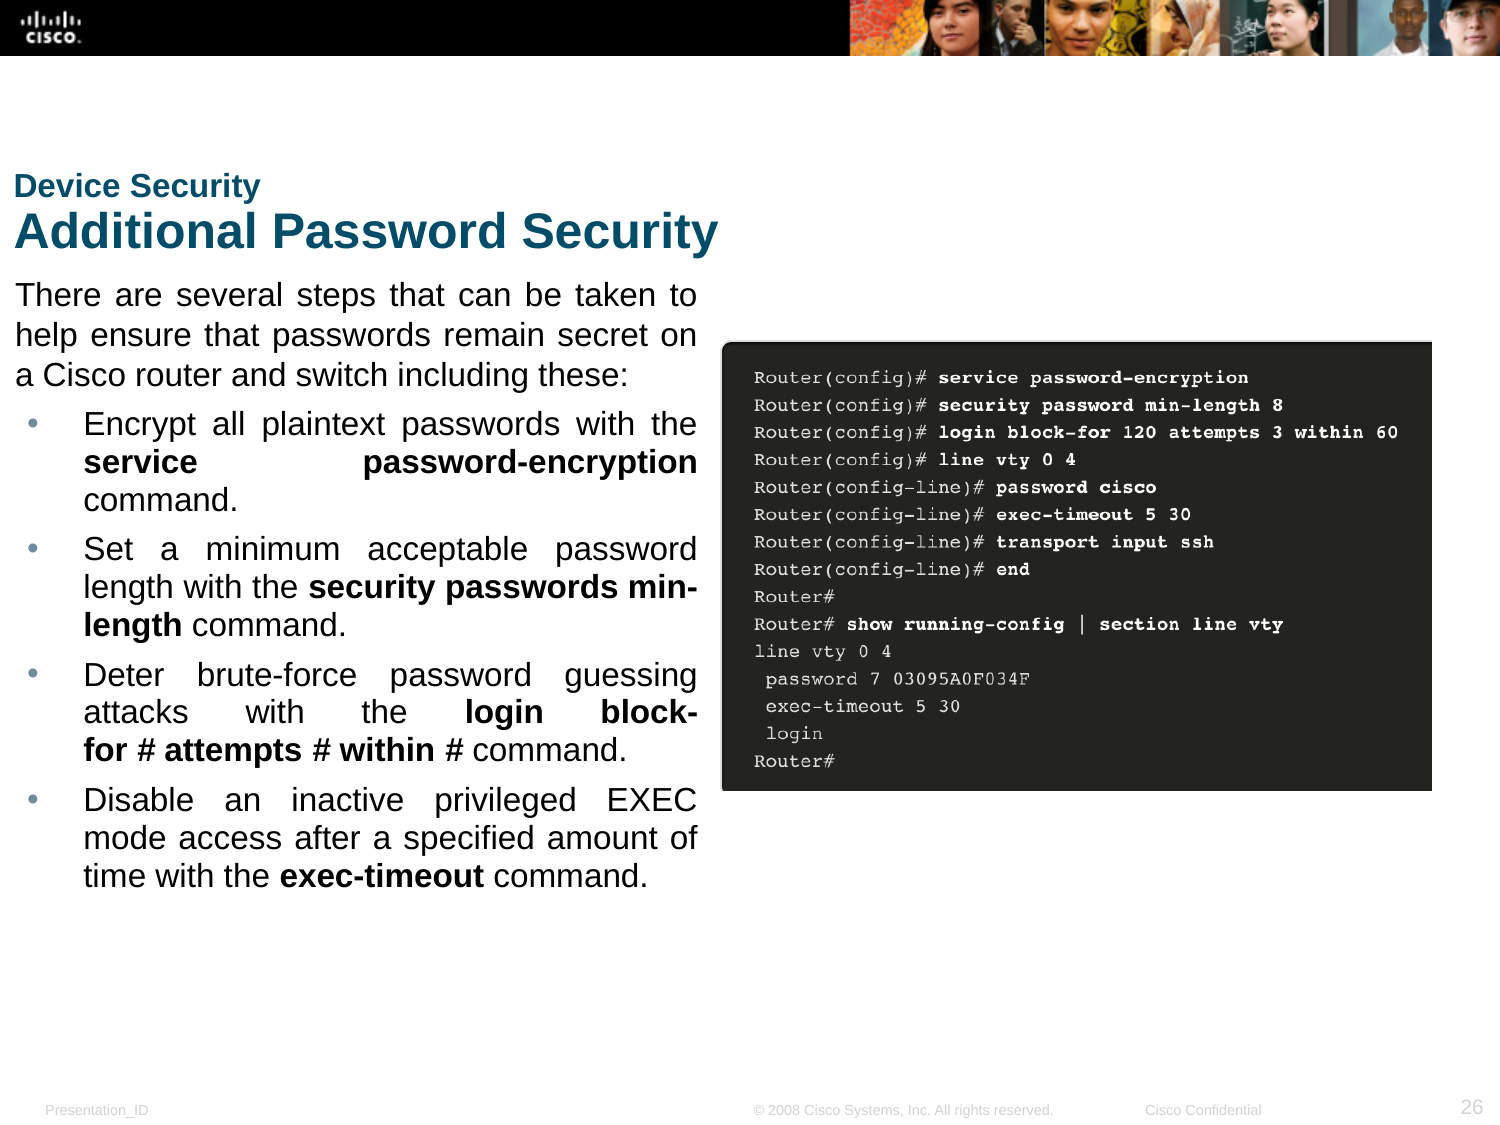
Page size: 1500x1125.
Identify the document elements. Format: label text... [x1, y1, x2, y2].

title Device Security Additional Password Security [0, 145, 1369, 266]
picture [713, 333, 1432, 792]
picture [0, 0, 1500, 56]
list There are several steps that can be taken to help ensure that passwords remain secret on a Cisco router and switch including these: Encrypt all plaintext passwords with the service password-encryption command. Set a minimum acceptable password length with the security passwords min-length command. Deter brute-force password guessing attacks with the login block-for # attempts # within # command. Disable an inactive privileged EXEC mode access after a specified amount of time with the exec-timeout command. [0, 265, 714, 899]
